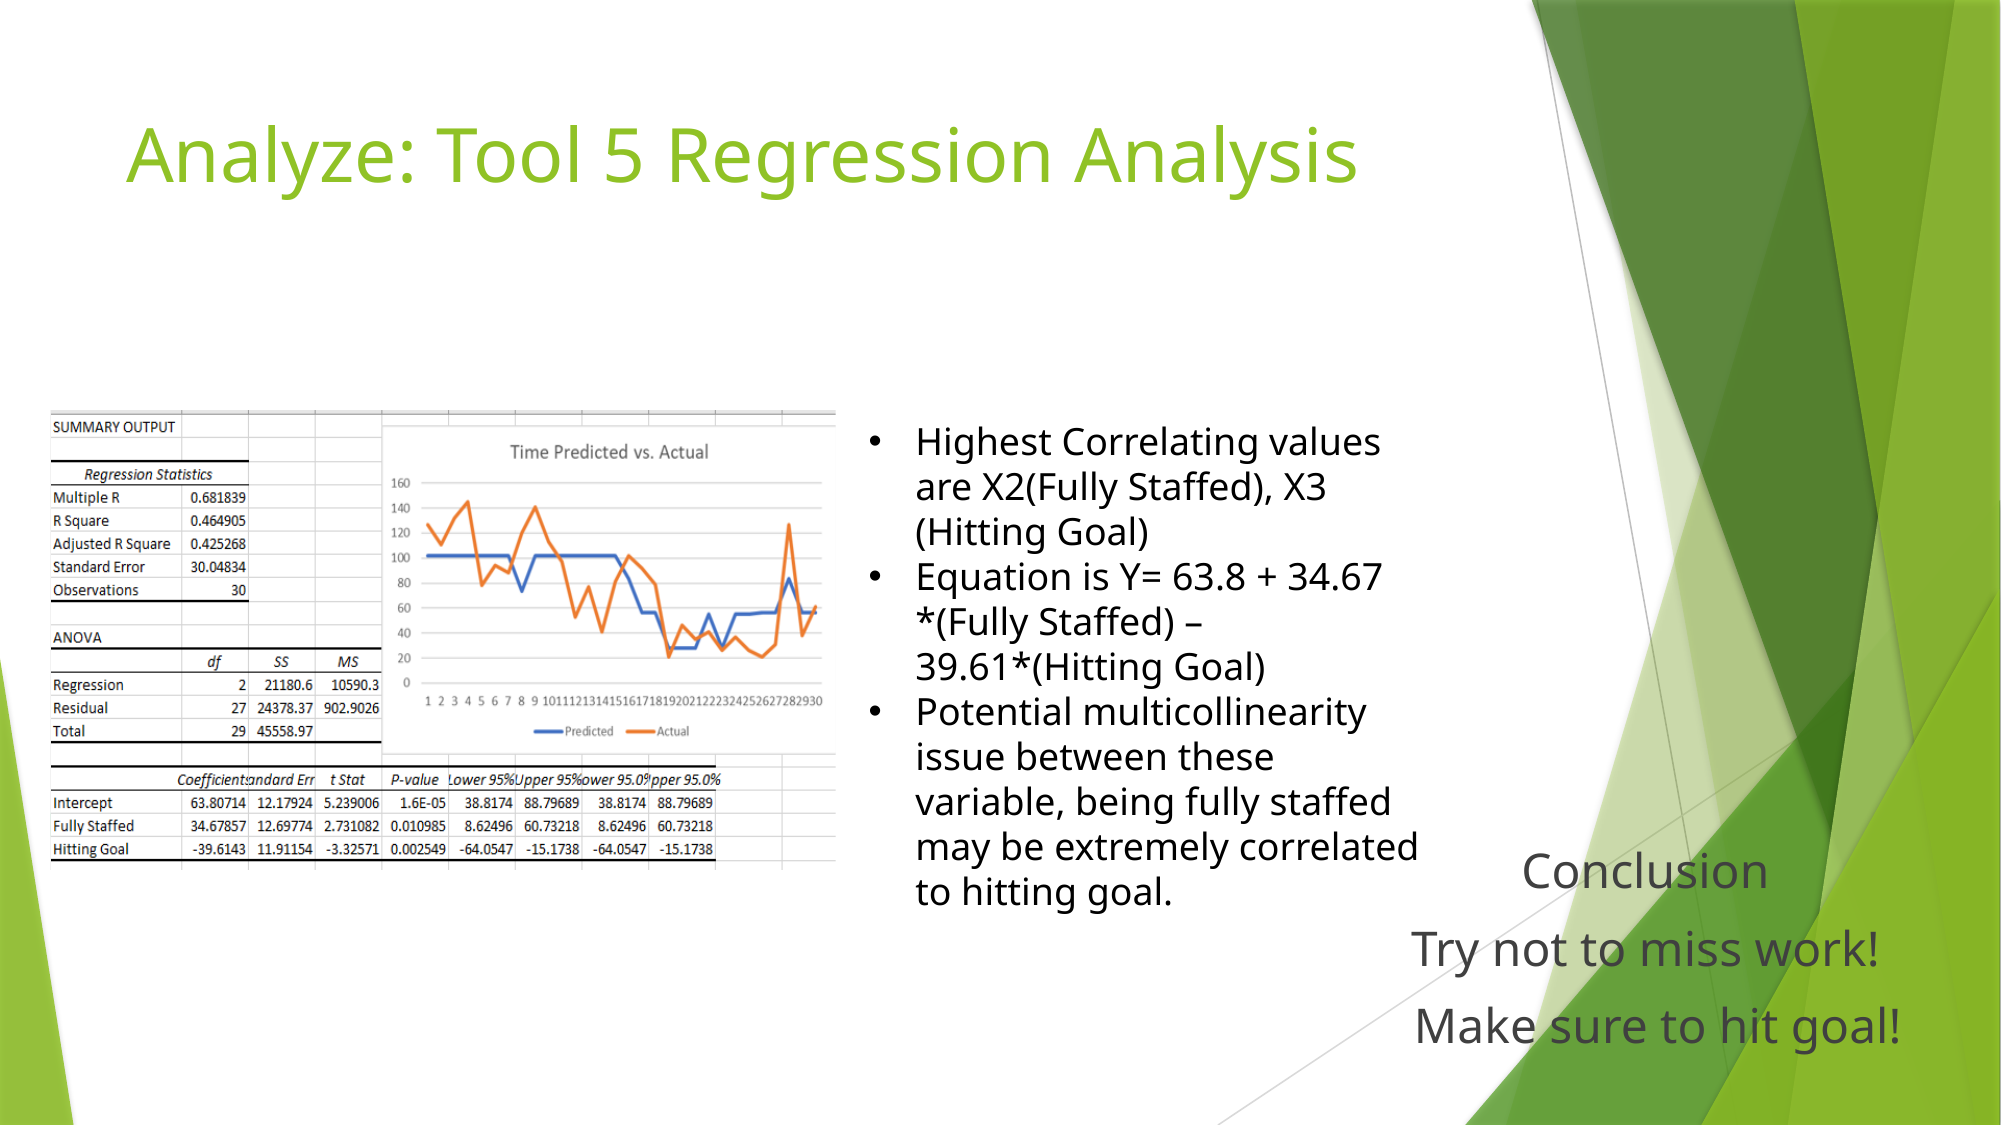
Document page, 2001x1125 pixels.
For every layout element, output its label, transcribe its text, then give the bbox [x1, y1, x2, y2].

title Analyze: Tool 5 Regression Analysis [111, 99, 1522, 317]
list Conclusion Try not to miss work! Make sure to hit goal! [1378, 833, 1926, 1066]
text_box Highest Correlating values are X2(Fully Staffed), X3 (Hitting Goal) Equation is Y= 63.8 + 34.67 *(Fully Staffed) – 39.61*(Hitting Goal) Potential multicollinearity issue between these variable, being fully staffed may be extremely correlated to hitting goal. [853, 410, 1441, 966]
picture [50, 410, 837, 870]
